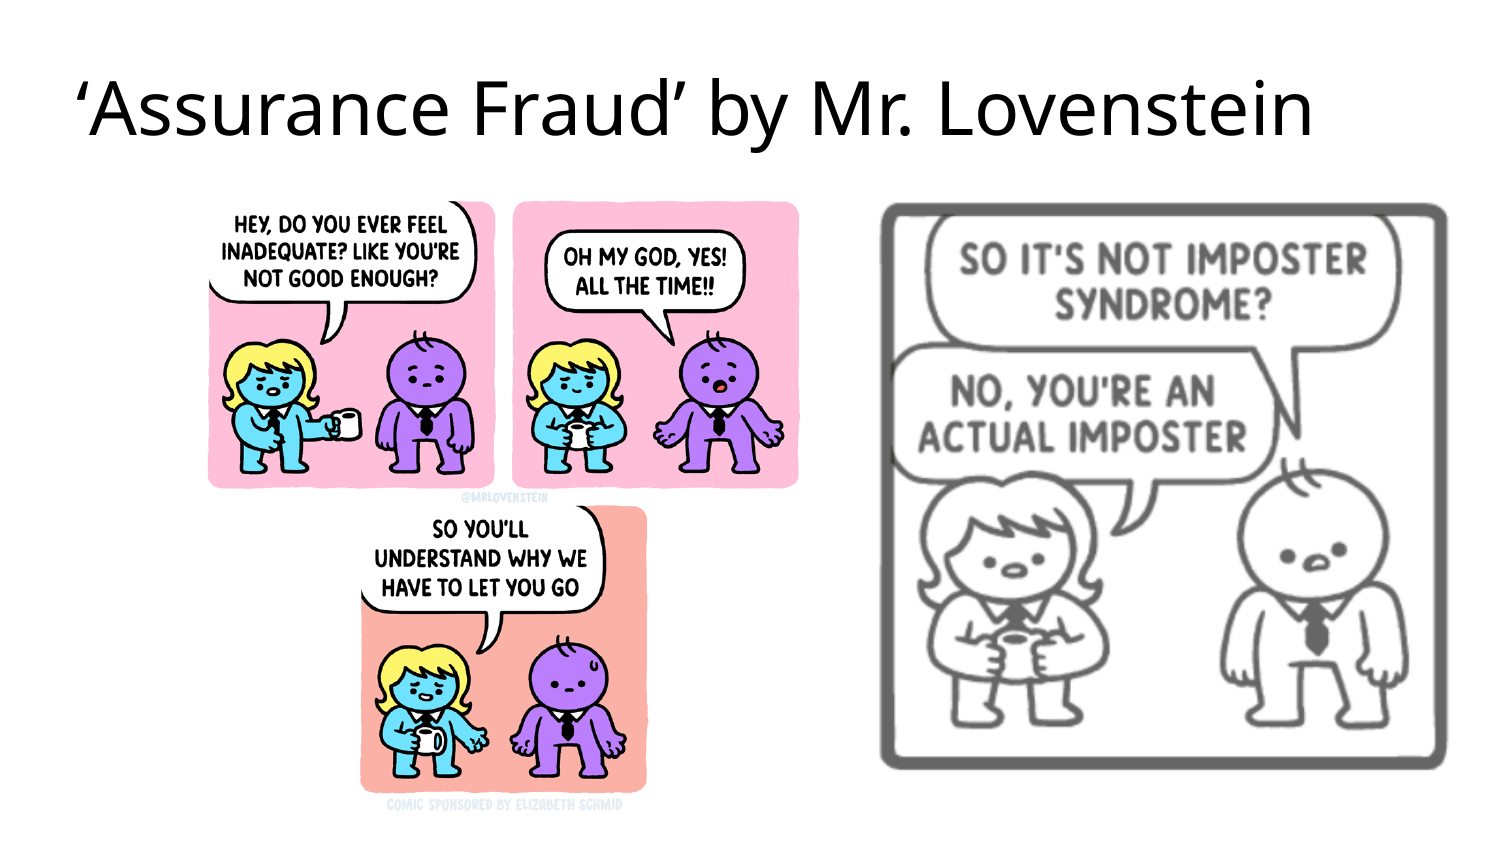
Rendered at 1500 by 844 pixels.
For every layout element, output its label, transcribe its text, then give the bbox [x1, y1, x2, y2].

picture [848, 179, 1476, 797]
picture [184, 176, 825, 817]
title ‘Assurance Fraud’ by Mr. Lovenstein [76, 60, 1474, 155]
